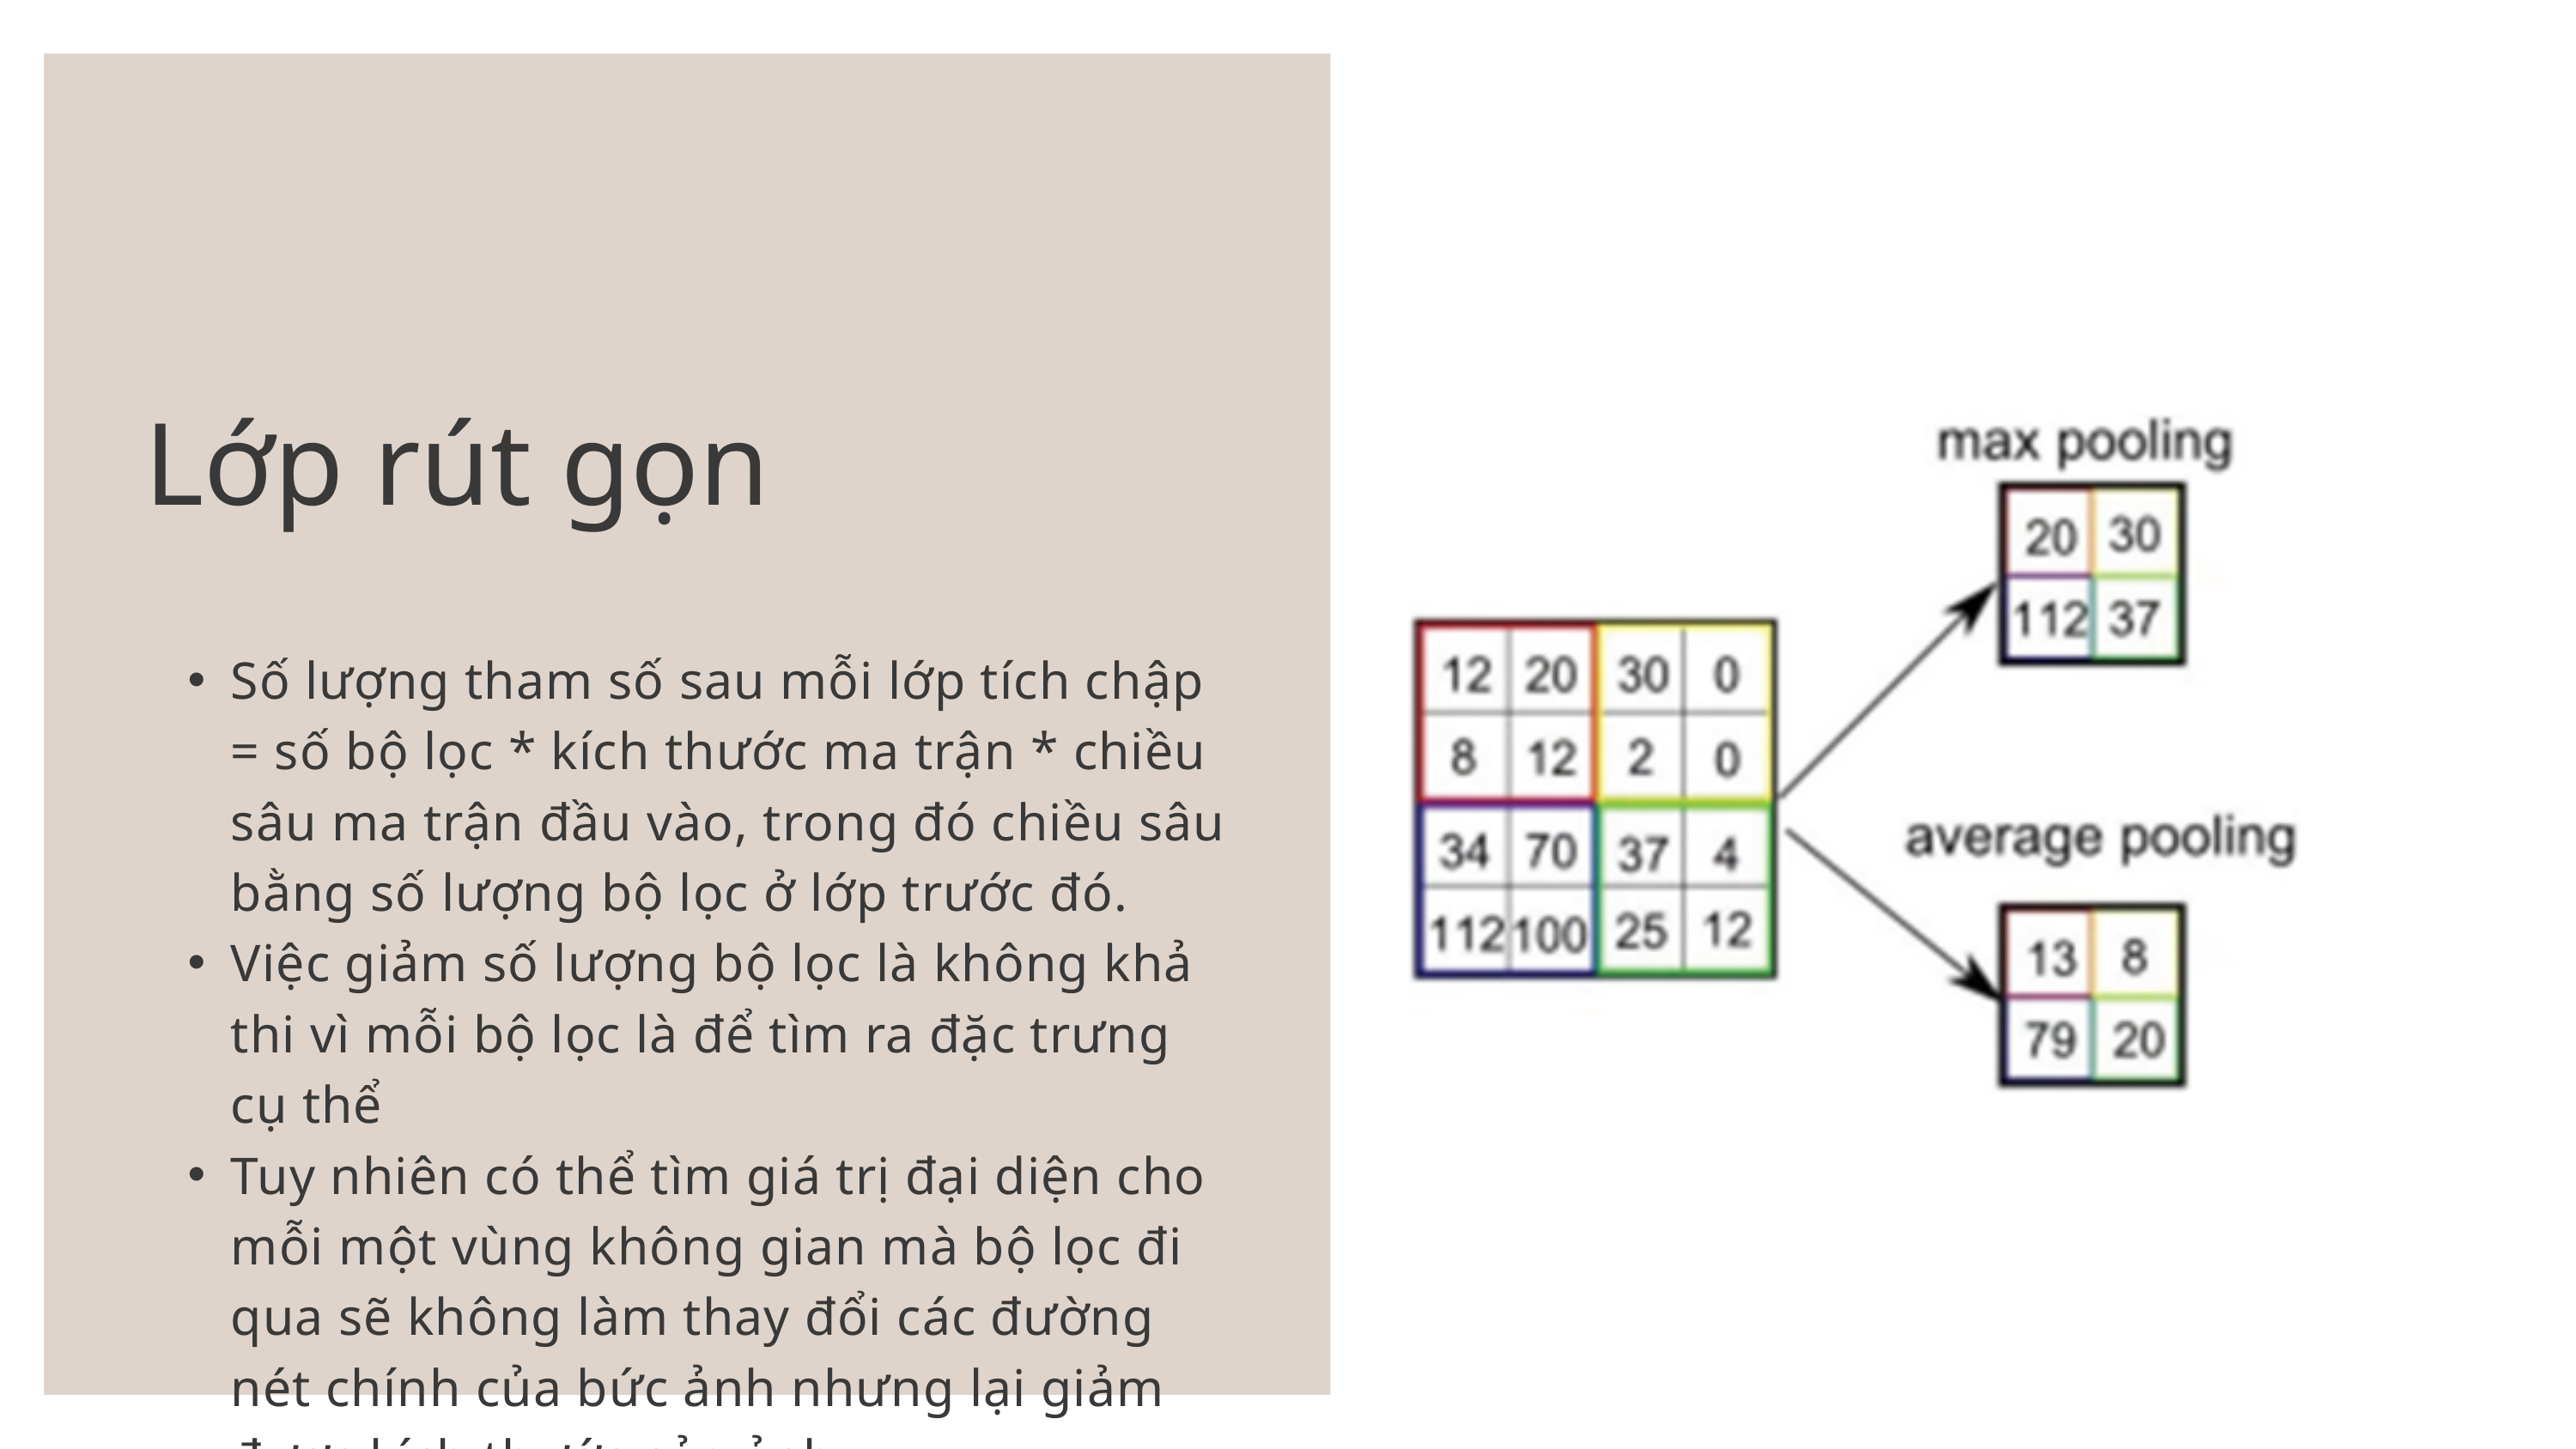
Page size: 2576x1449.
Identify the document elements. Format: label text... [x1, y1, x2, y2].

text_box Số lượng tham số sau mỗi lớp tích chập = số bộ lọc * kích thước ma trận * chiều sâu ma trận đầu vào, trong đó chiều sâu bằng số lượng bộ lọc ở lớp trước đó. Việc giảm số lượng bộ lọc là không khả thi vì mỗi bộ lọc là để tìm ra đặc trưng cụ thể Tuy nhiên có thể tìm giá trị đại diện cho mỗi một vùng không gian mà bộ lọc đi qua sẽ không làm thay đổi các đường nét chính của bức ảnh nhưng lại giảm được kích thước của ảnh [144, 638, 1236, 1449]
text_box [1347, 369, 2492, 1123]
text_box Lớp rút gọn [144, 403, 1082, 528]
text_box [44, 53, 1331, 1395]
